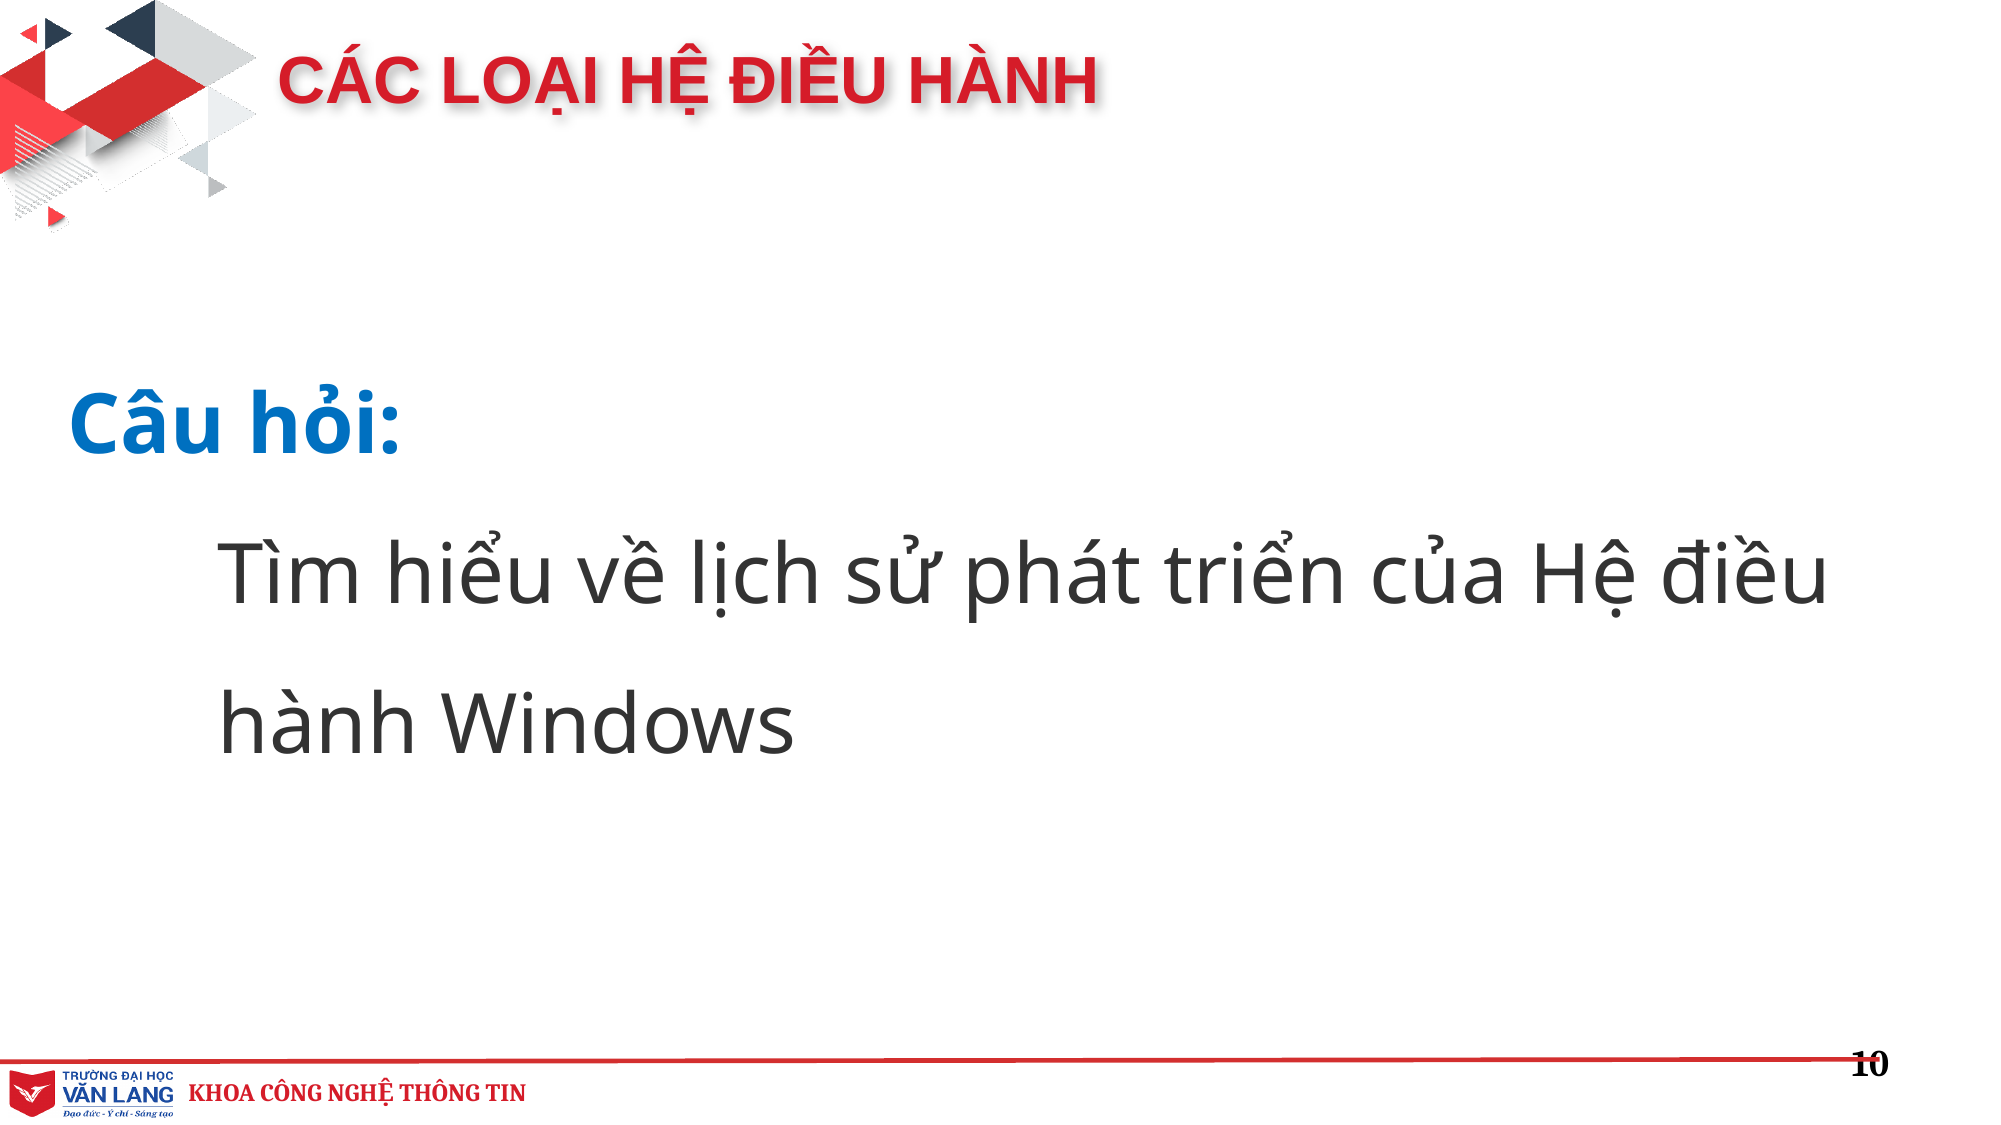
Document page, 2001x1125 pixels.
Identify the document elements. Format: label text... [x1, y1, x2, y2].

text_box Câu hỏi: Tìm hiểu về lịch sử phát triển của Hệ điều hành Windows [52, 312, 1947, 778]
picture [0, 0, 256, 233]
text_box CÁC LOẠI HỆ ĐIỀU HÀNH [262, 29, 1947, 125]
picture [8, 1069, 173, 1118]
